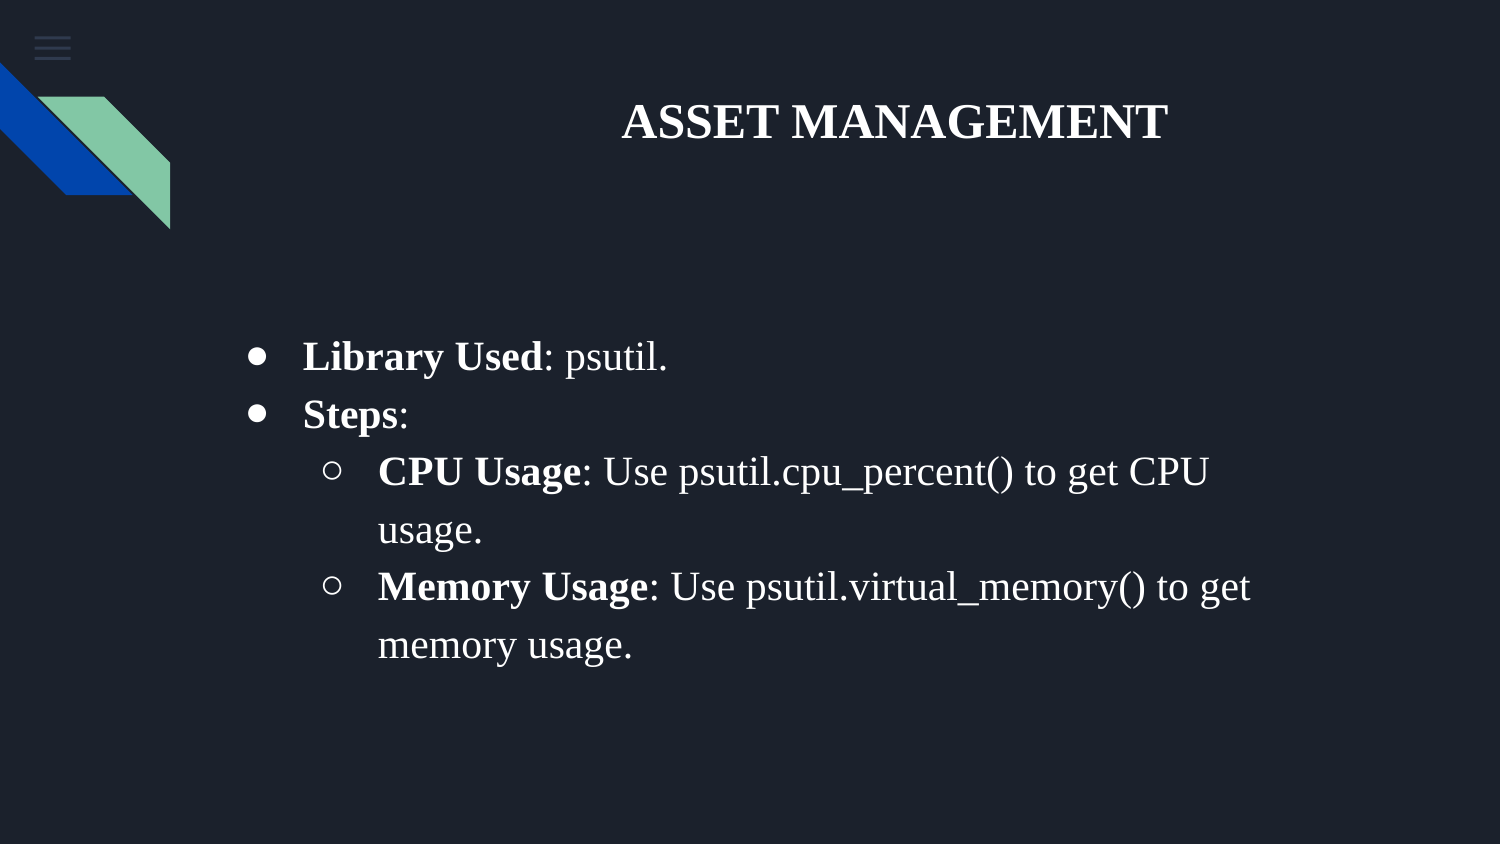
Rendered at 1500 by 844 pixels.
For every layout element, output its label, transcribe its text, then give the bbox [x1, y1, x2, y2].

title ASSET MANAGEMENT [212, 64, 1500, 310]
list Library Used: psutil. Steps: CPU Usage: Use psutil.cpu_percent() to get CPU usage. Memory Usage: Use psutil.virtual_memory() to get memory usage. [212, 231, 1280, 720]
